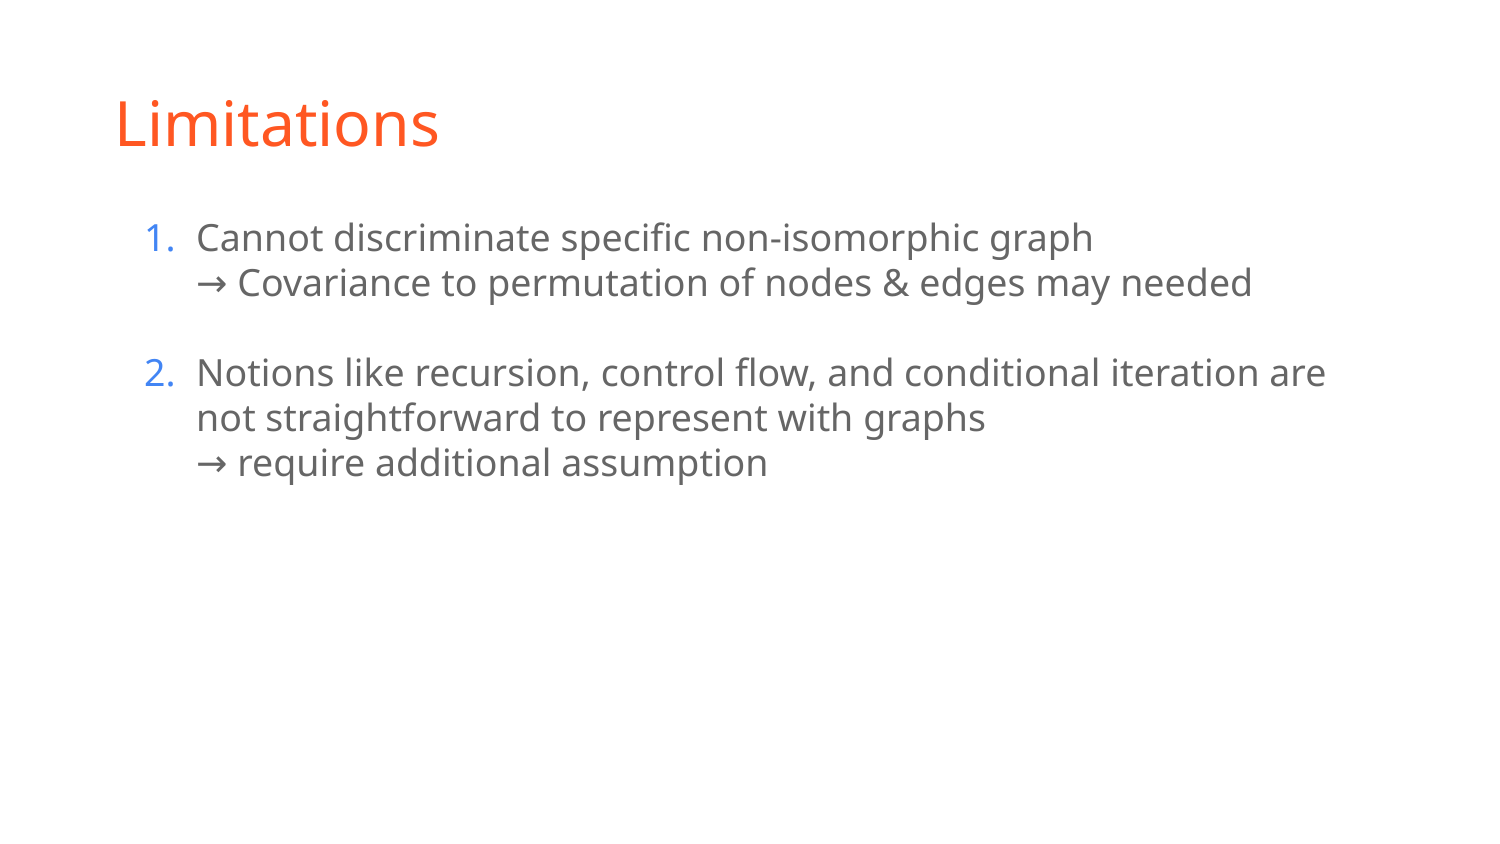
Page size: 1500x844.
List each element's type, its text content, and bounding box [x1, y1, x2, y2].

list Cannot discriminate specific non-isomorphic graph → Covariance to permutation of nodes & edges may needed Notions like recursion, control flow, and conditional iteration are not straightforward to represent with graphs → require additional assumption [110, 207, 1390, 766]
title Limitations [103, 44, 1474, 208]
